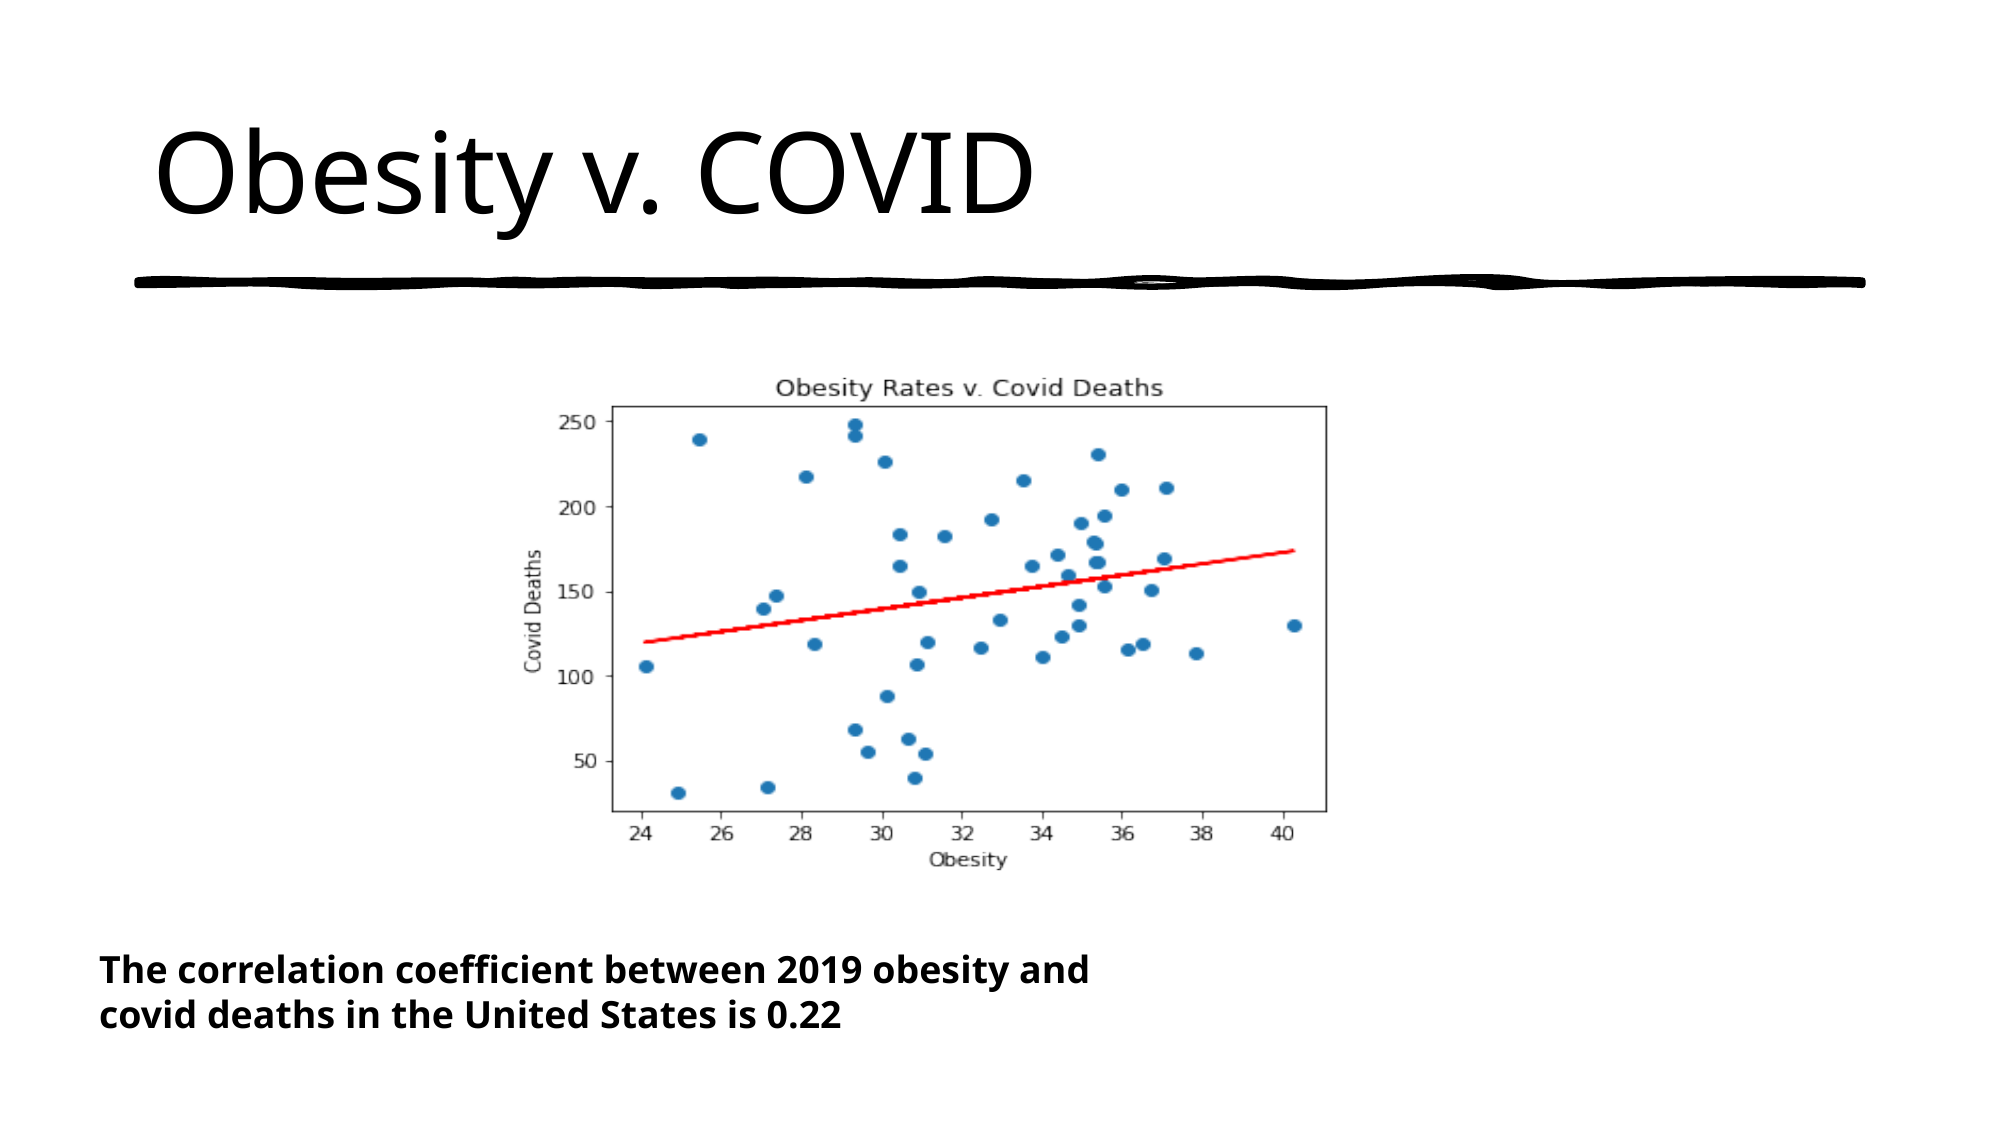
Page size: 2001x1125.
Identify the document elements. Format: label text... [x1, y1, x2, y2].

text_box The correlation coefficient between 2019 obesity and covid deaths in the United States is 0.22 [84, 939, 1133, 1044]
picture [0, 365, 1341, 882]
title Obesity v. COVID [137, 59, 1863, 278]
